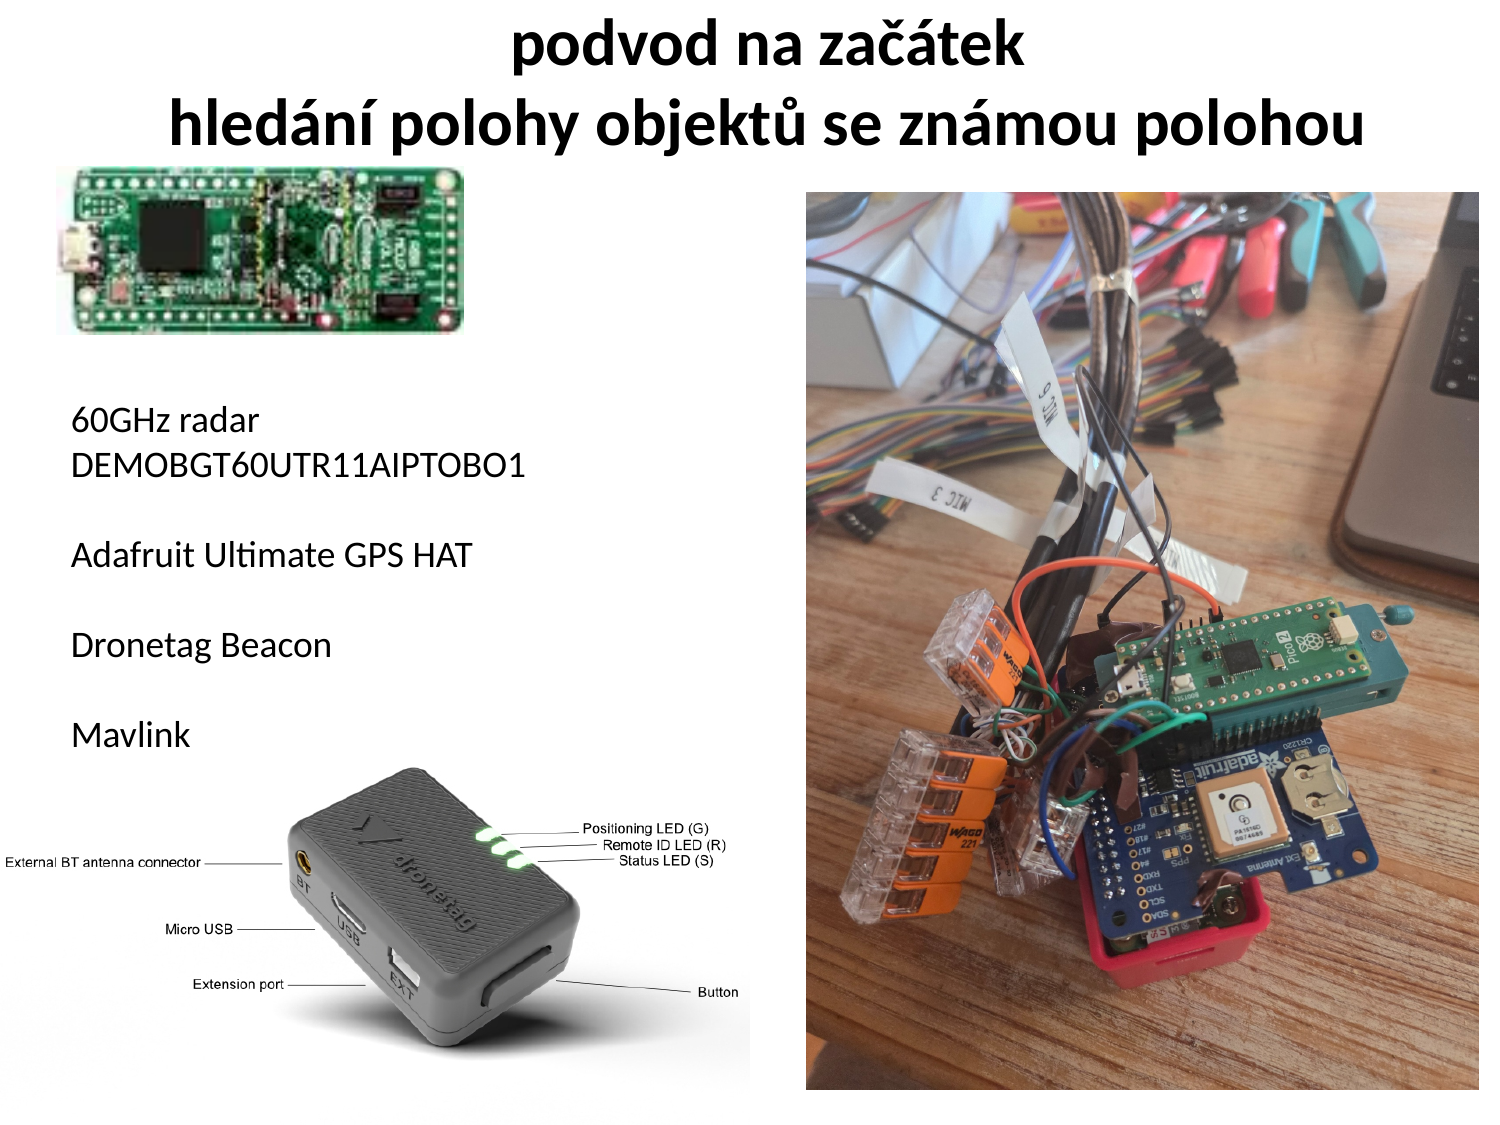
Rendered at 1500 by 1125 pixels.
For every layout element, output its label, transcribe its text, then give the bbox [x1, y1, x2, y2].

title podvod na začátek hledání polohy objektů se známou polohou [0, 0, 1500, 173]
picture [805, 192, 1479, 1090]
text_box 60GHz radar DEMOBGT60UTR11AIPTOBO1 Adafruit Ultimate GPS HAT Dronetag Beacon Mavlink [56, 342, 784, 763]
picture [0, 664, 750, 1125]
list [55, 165, 464, 335]
